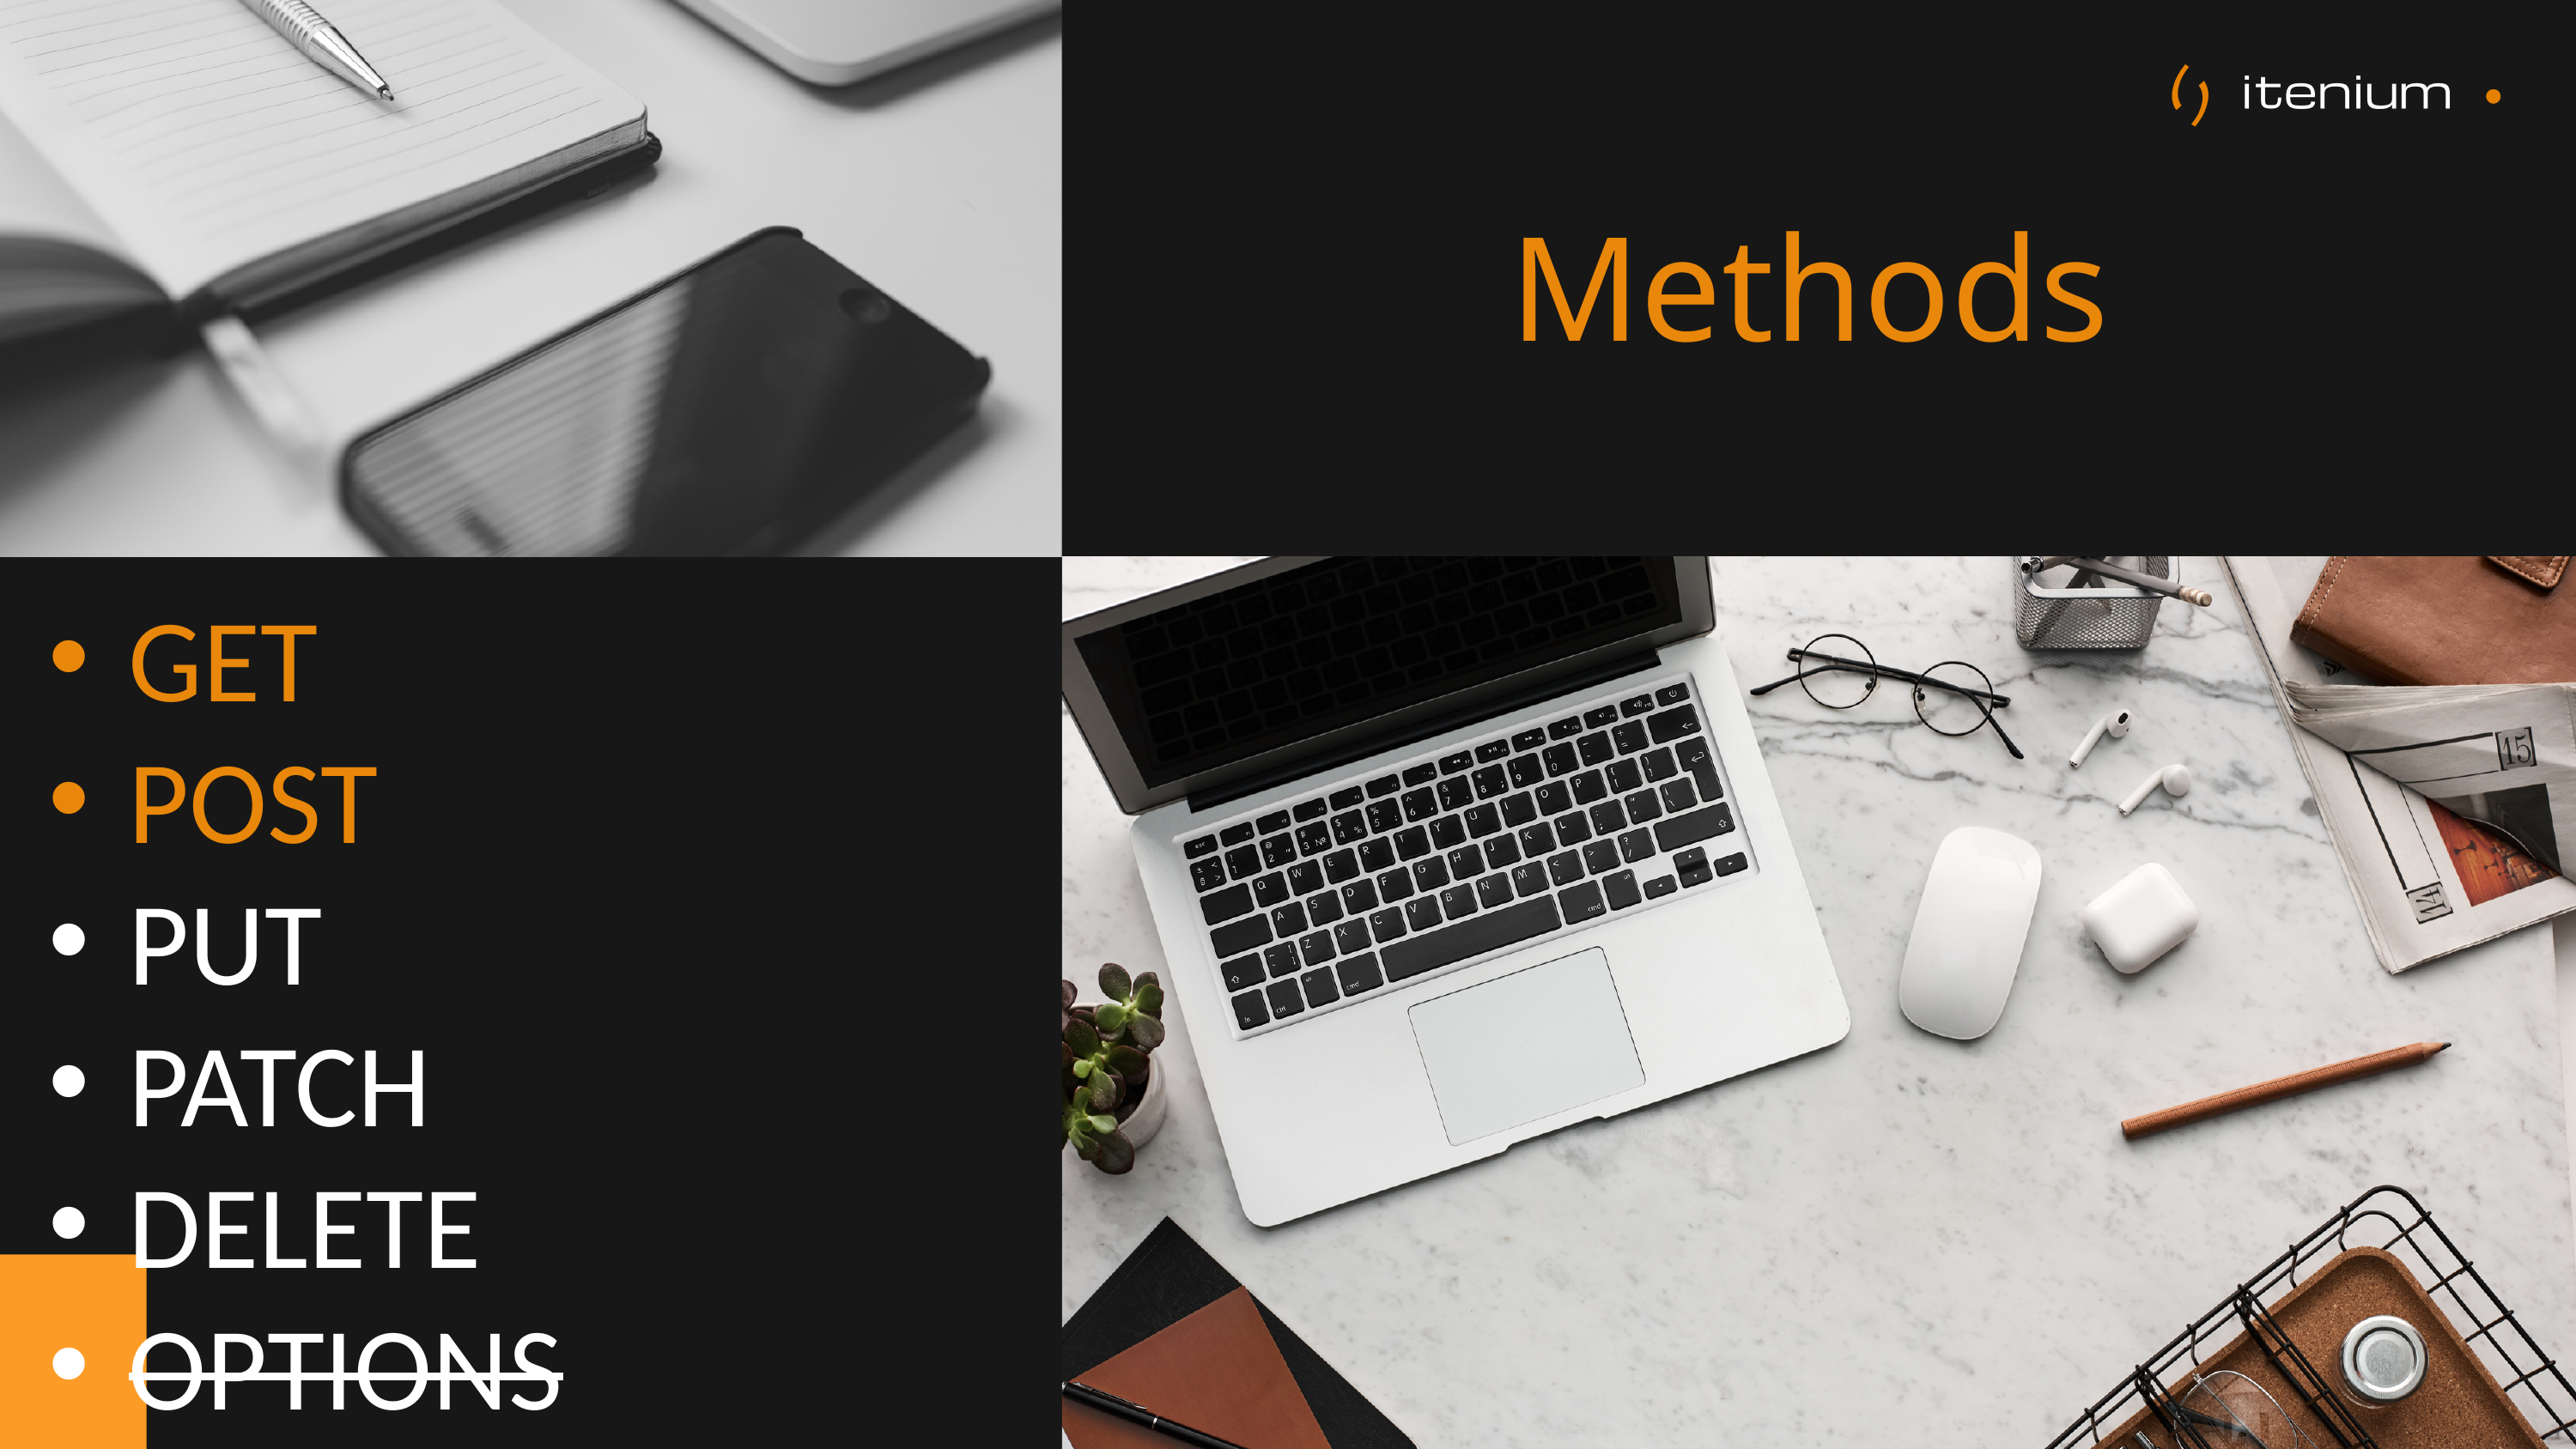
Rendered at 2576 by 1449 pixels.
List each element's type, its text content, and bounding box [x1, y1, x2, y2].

text_box Methods [1095, 197, 2524, 371]
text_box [0, 0, 1062, 557]
picture [2150, 43, 2525, 145]
text_box GET POST PUT PATCH DELETE OPTIONS [35, 577, 1057, 1440]
picture [0, 1254, 147, 1449]
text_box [1061, 556, 2576, 1449]
